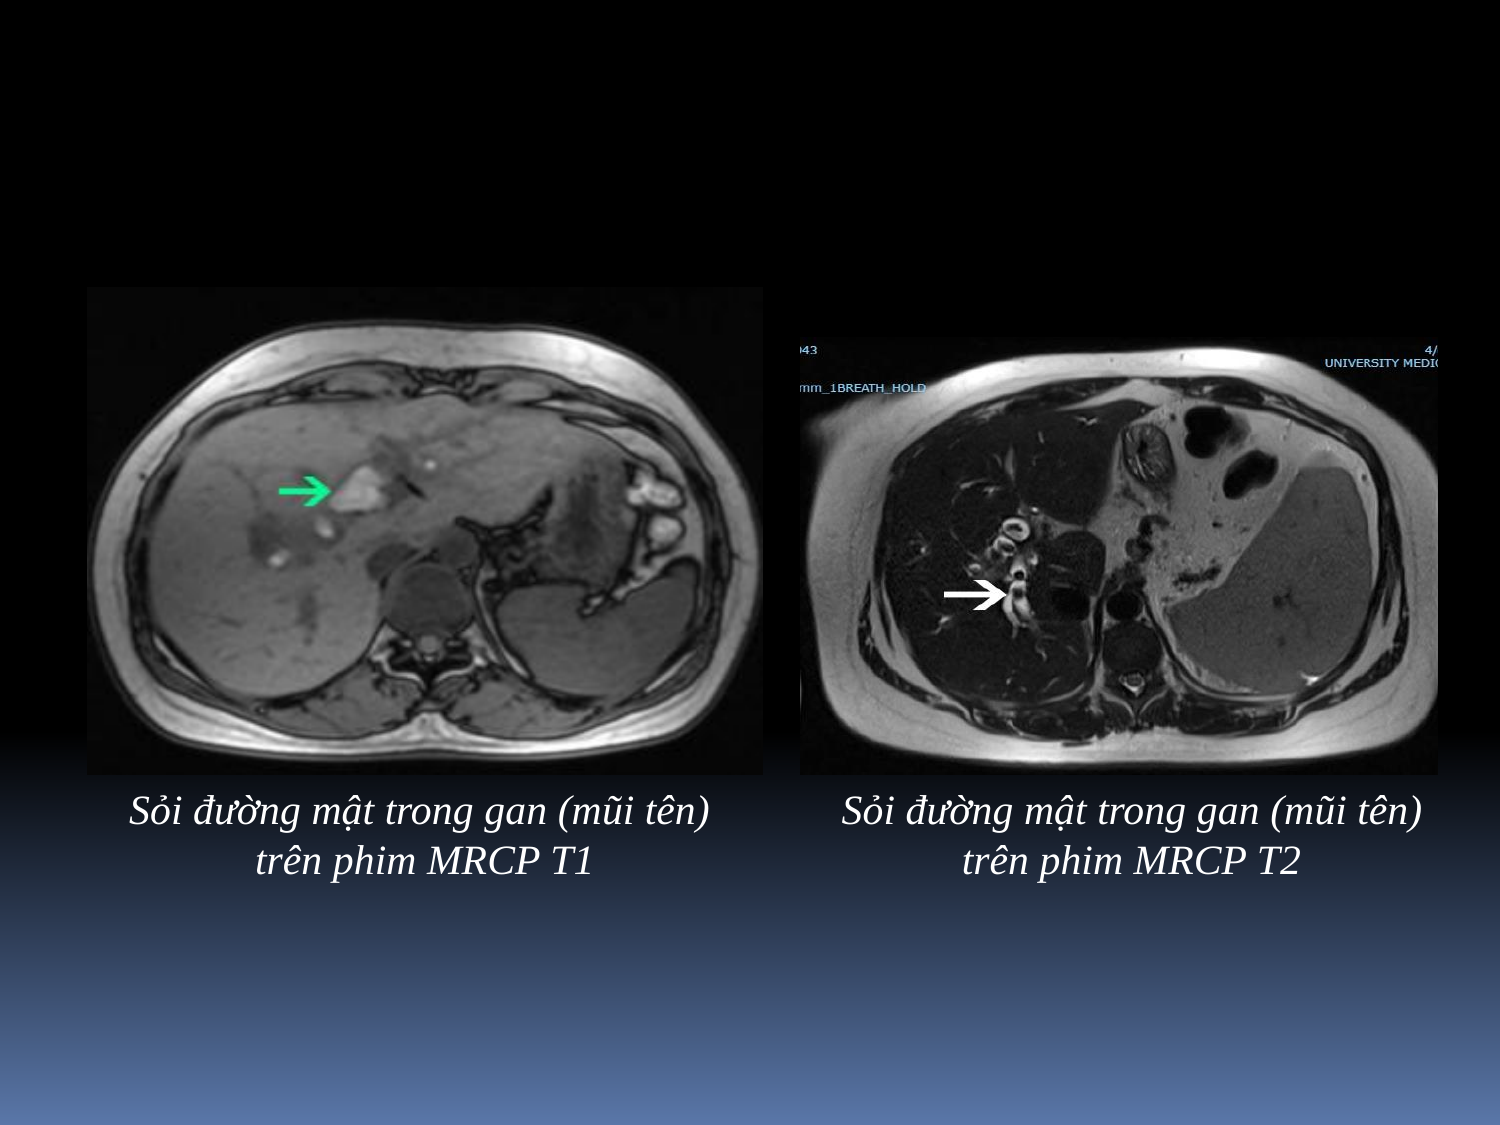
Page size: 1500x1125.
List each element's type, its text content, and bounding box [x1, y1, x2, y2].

picture [799, 337, 1438, 776]
picture [87, 287, 763, 776]
text_box Sỏi đường mật trong gan (mũi tên) trên phim MRCP T2 [762, 774, 1500, 890]
text_box Sỏi đường mật trong gan (mũi tên) trên phim MRCP T1 [49, 774, 762, 890]
